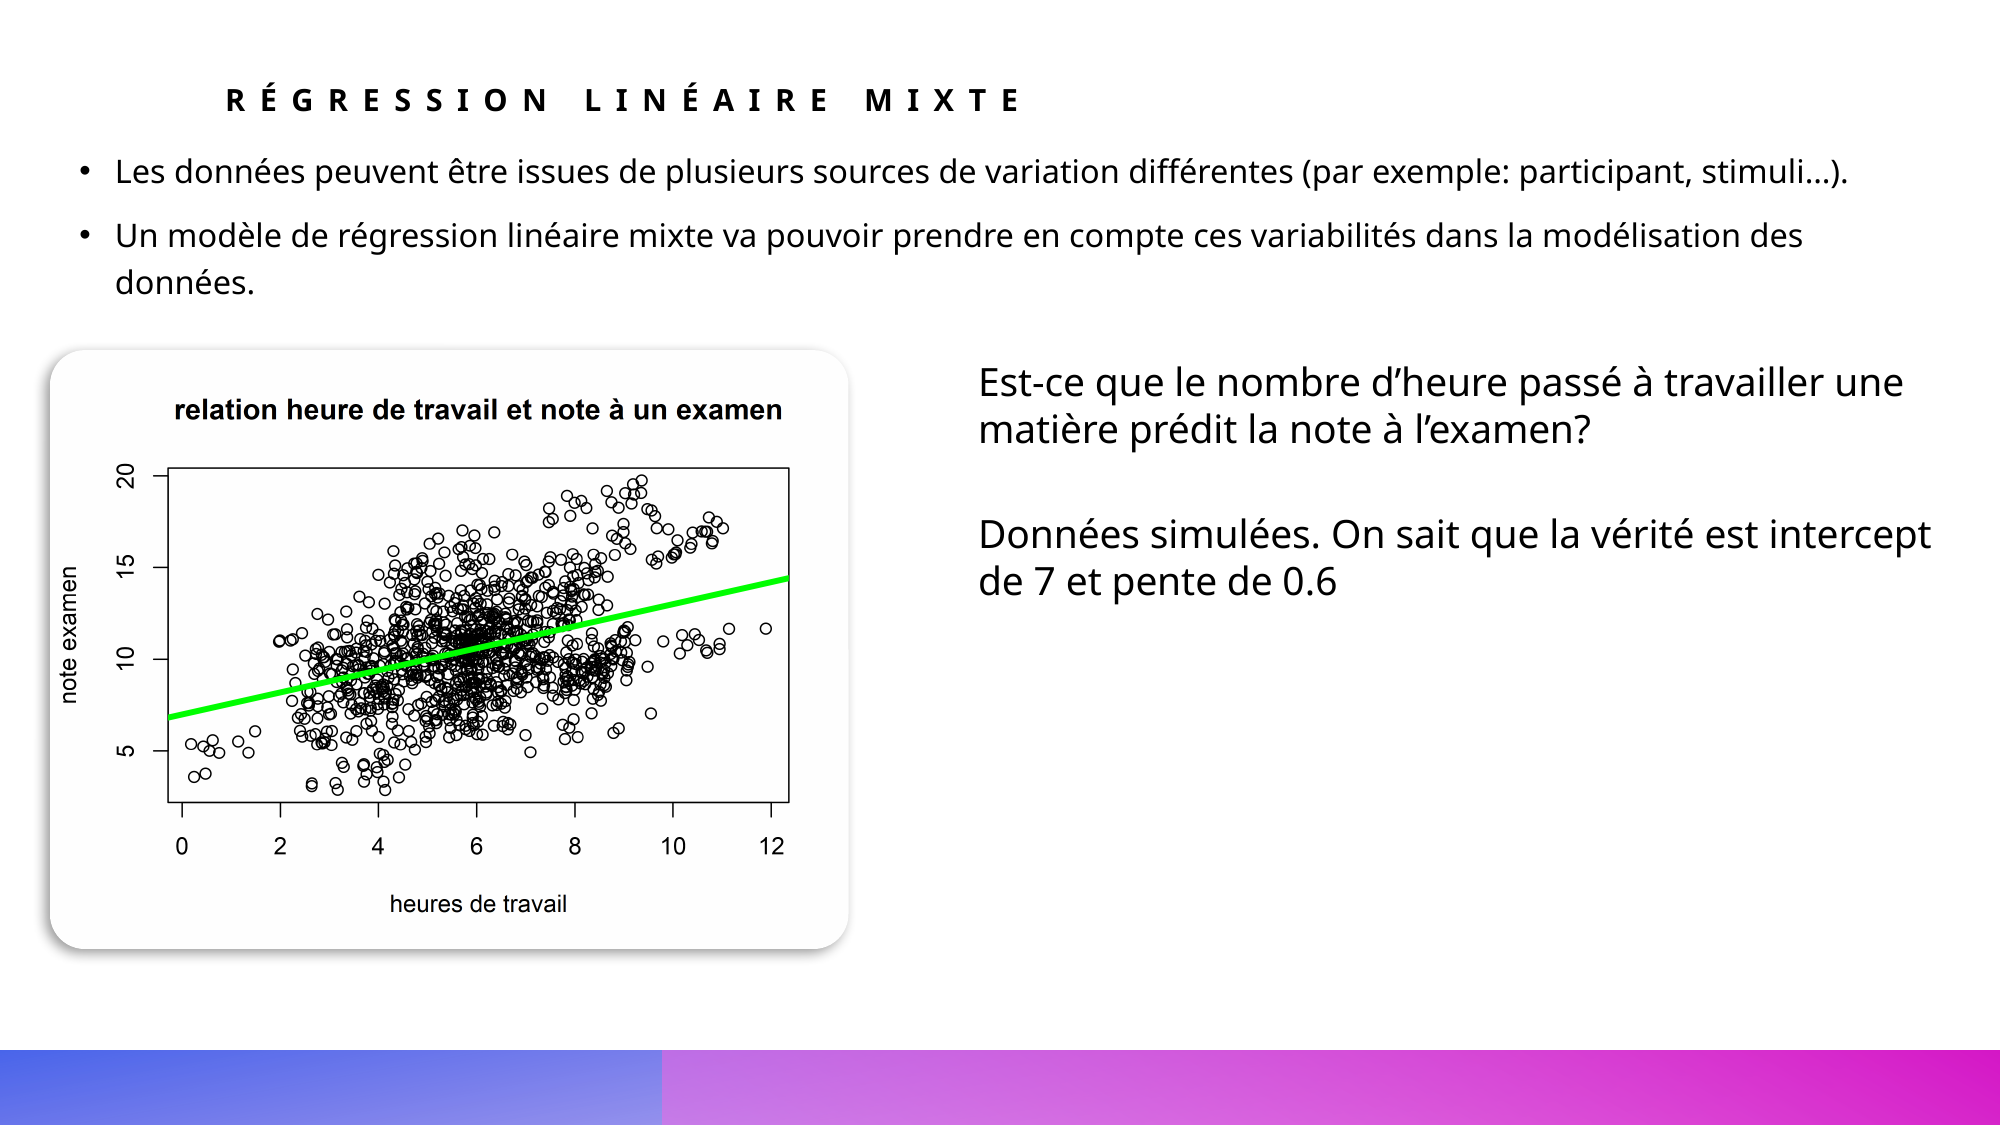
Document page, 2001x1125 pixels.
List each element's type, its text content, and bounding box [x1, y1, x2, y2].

picture [49, 350, 849, 949]
text_box Données simulées. On sait que la vérité est intercept de 7 et pente de 0.6 [963, 502, 2000, 611]
title RÉGRESSION LINÉAIRE MIXTE [225, 27, 1905, 118]
text_box Les données peuvent être issues de plusieurs sources de variation différentes (par exemple: participant, stimuli…). Un modèle de régression linéaire mixte va pouvoir prendre en compte ces variabilités dans la modélisation des données. [79, 142, 1934, 304]
text_box Est-ce que le nombre d’heure passé à travailler une matière prédit la note à l’examen? [963, 350, 2000, 459]
